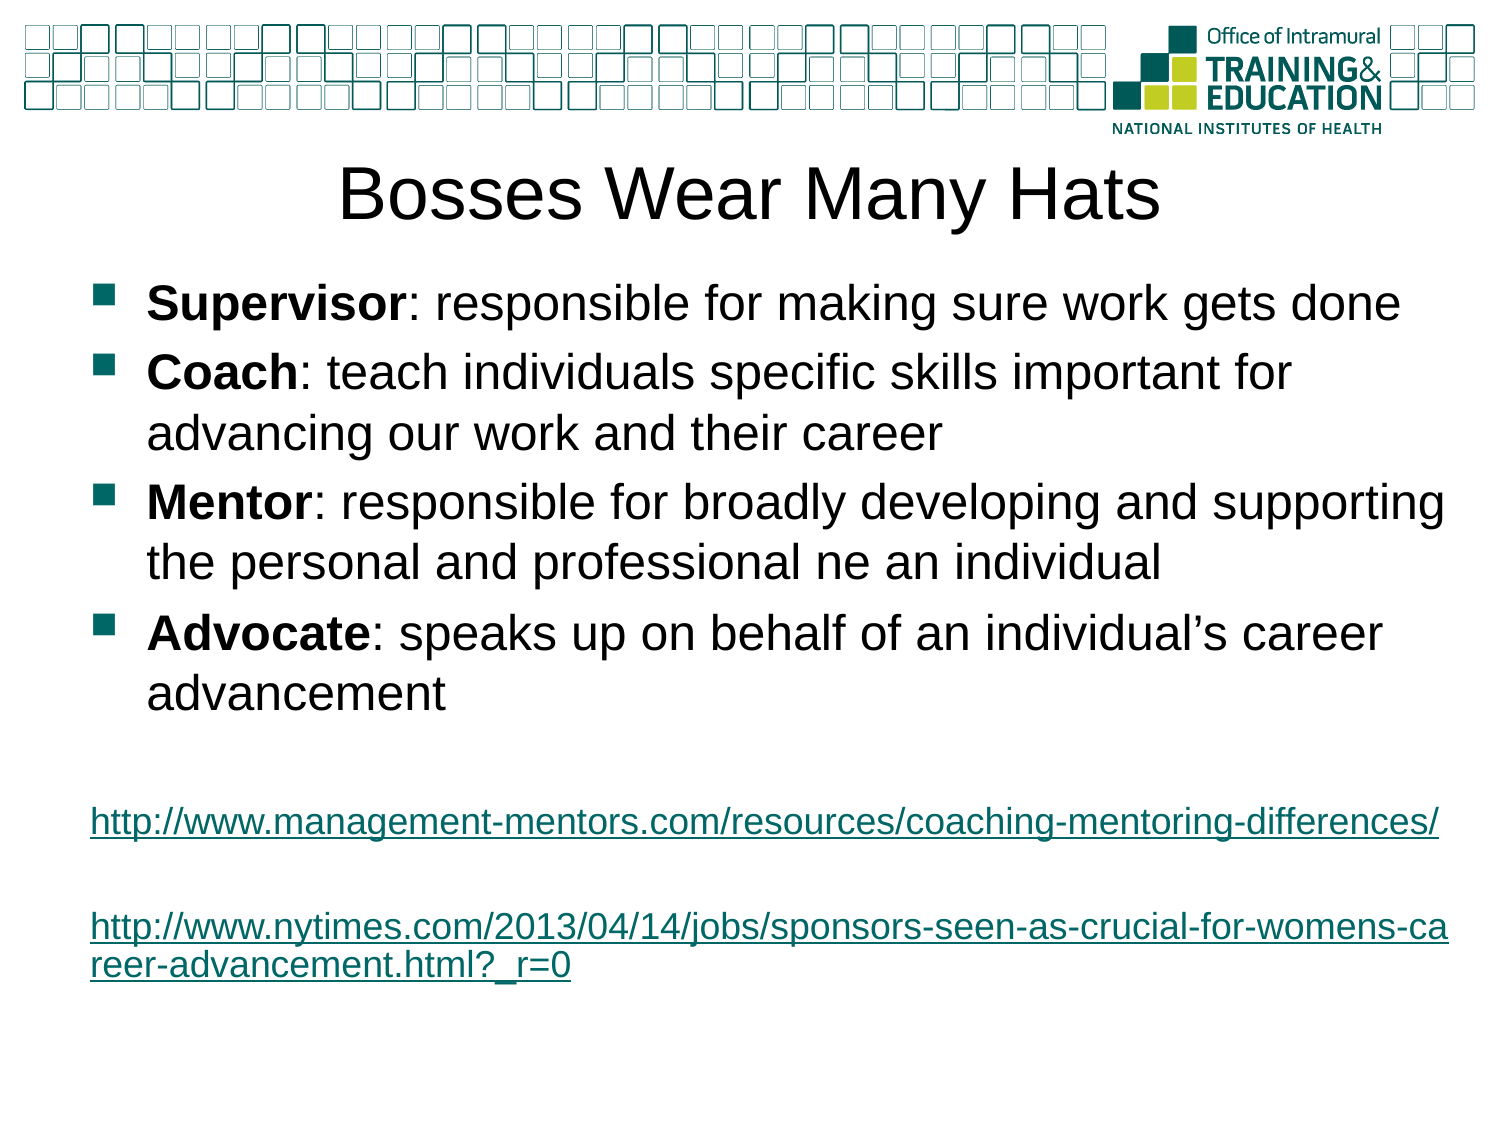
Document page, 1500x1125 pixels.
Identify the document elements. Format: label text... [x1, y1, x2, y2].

picture [24, 24, 1475, 134]
title Bosses Wear Many Hats [75, 137, 1425, 262]
list Supervisor: responsible for making sure work gets done Coach: teach individuals specific skills important for advancing our work and their career Mentor: responsible for broadly developing and supporting the personal and professional ne an individual Advocate: speaks up on behalf of an individual’s career advancement http://www.management-mentors.com/resources/coaching-mentoring-differences/ http://www.nytimes.com/2013/04/14/jobs/sponsors-seen-as-crucial-for-womens-career-advancement.html?_r=0 [75, 262, 1475, 1025]
